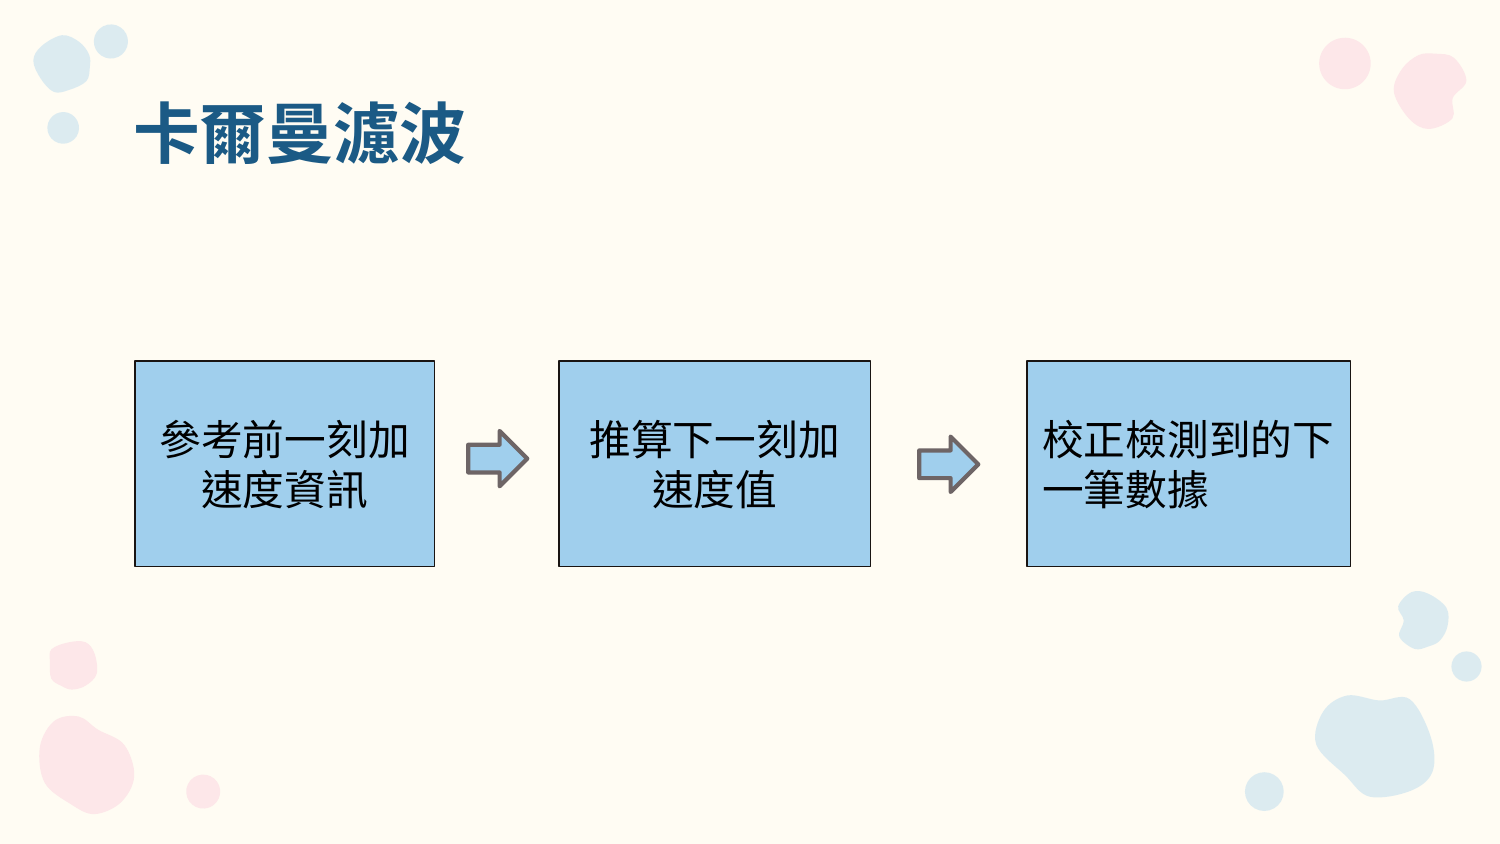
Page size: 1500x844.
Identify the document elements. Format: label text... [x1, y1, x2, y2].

text_box 參考前一刻加速度資訊 [135, 361, 435, 567]
text_box 校正檢測到的下一筆數據 [1027, 361, 1351, 567]
text_box 推算下一刻加速度值 [559, 361, 871, 567]
title 卡爾曼濾波 [118, 76, 1382, 171]
text_box [917, 434, 981, 494]
text_box [466, 428, 530, 489]
